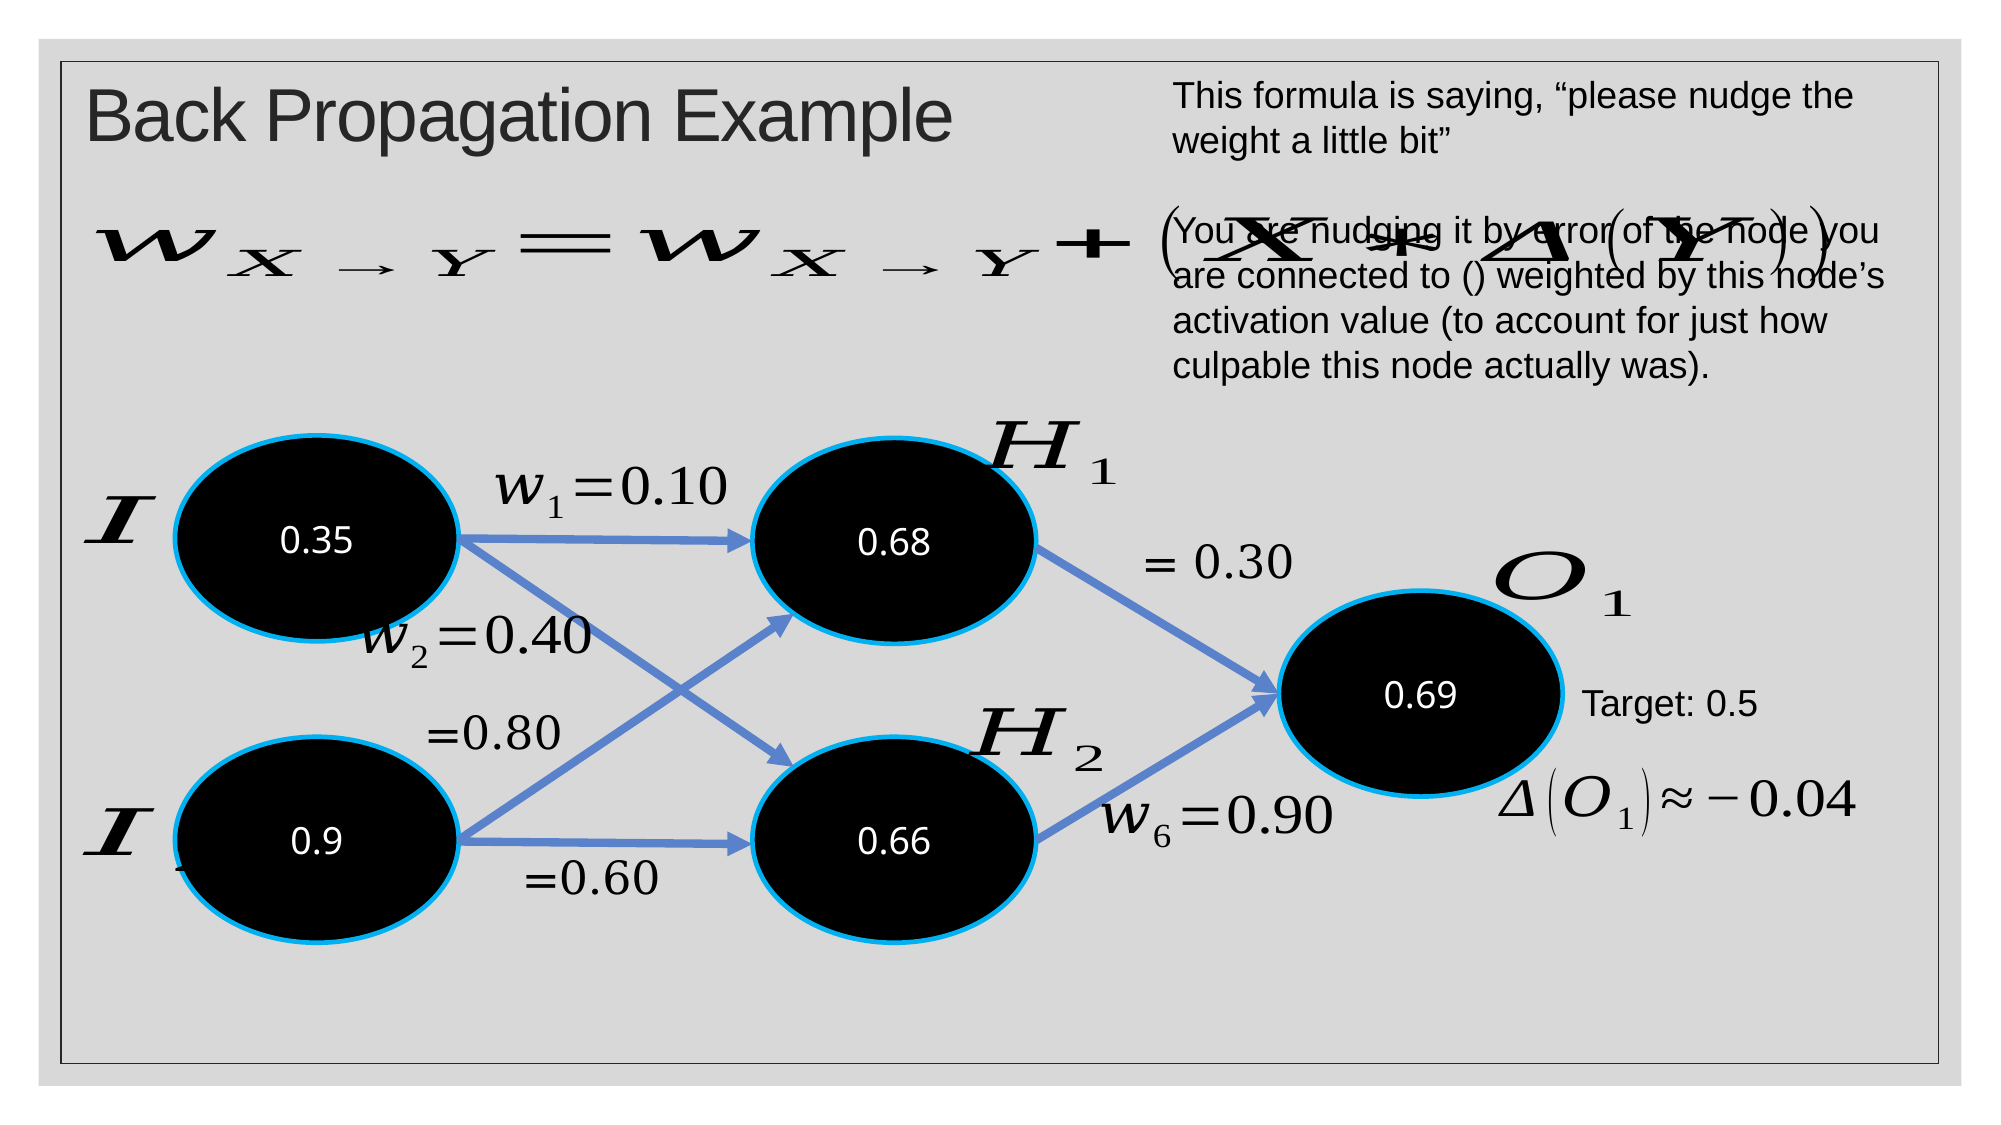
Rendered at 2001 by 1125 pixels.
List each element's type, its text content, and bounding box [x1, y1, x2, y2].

text_box Target: 0.5 [1570, 671, 1774, 731]
list [174, 345, 1825, 977]
title Back Propagation Example [69, 4, 1720, 230]
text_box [174, 435, 1563, 943]
